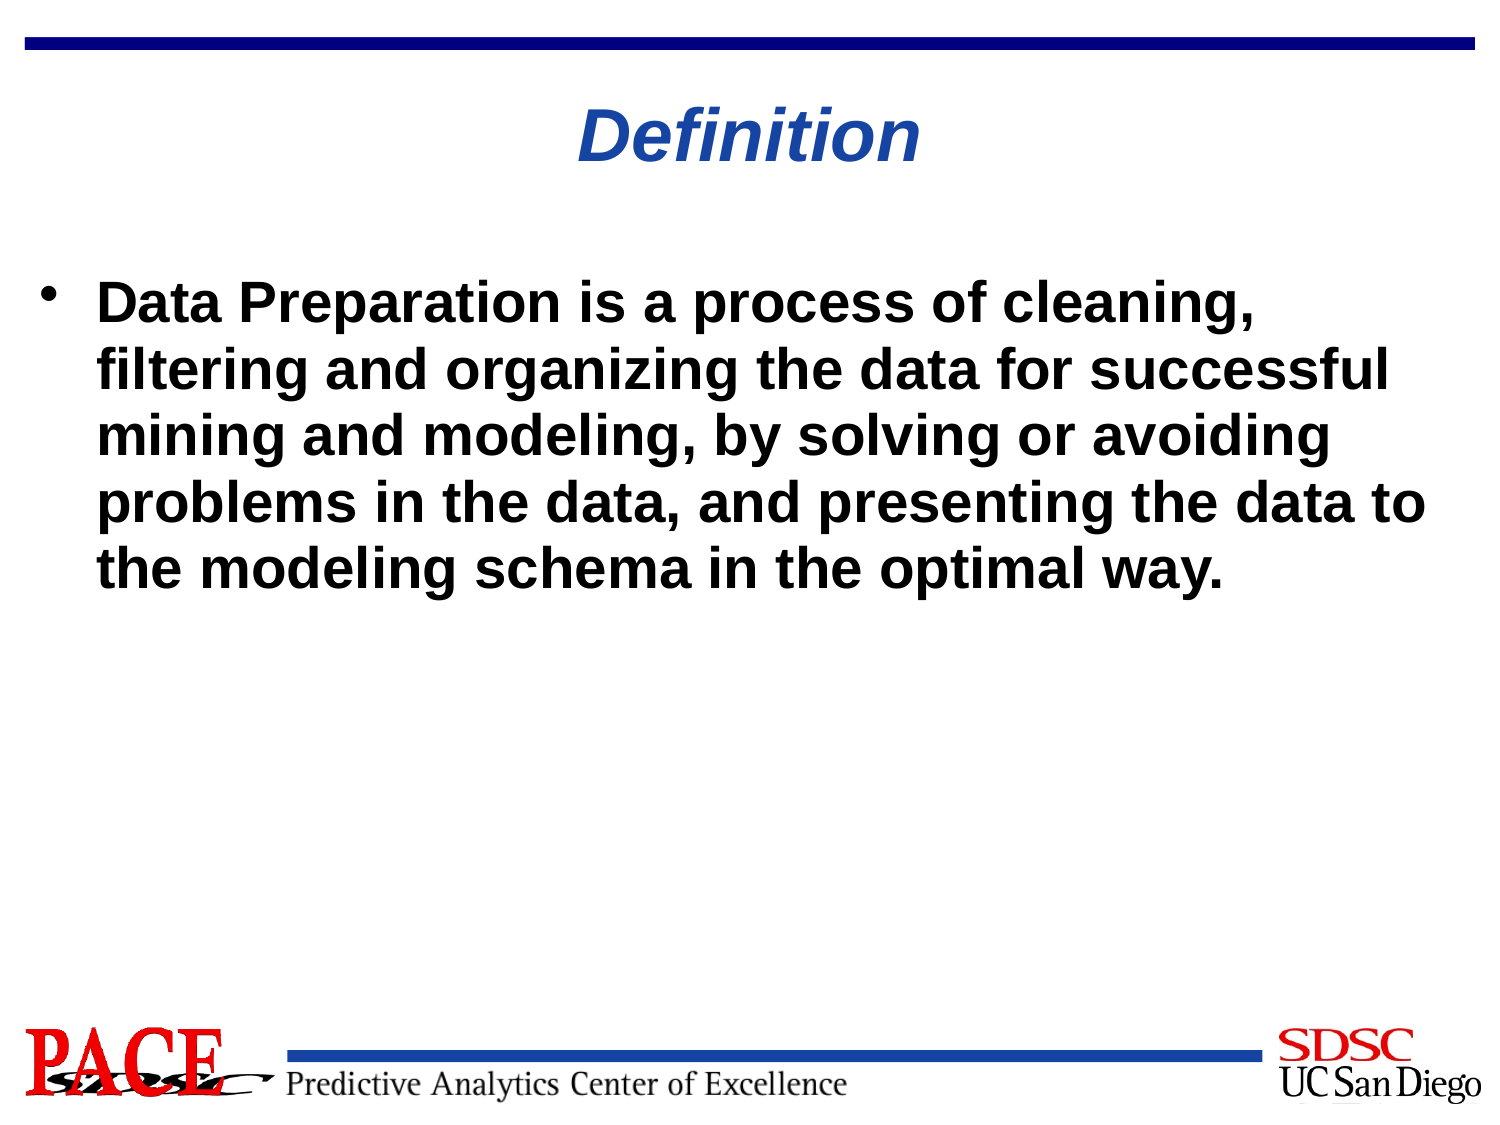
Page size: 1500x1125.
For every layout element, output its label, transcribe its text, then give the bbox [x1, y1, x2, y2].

picture [1279, 1066, 1481, 1104]
picture [25, 1025, 276, 1101]
title Definition [24, 50, 1475, 221]
picture [286, 1064, 858, 1103]
list Data Preparation is a process of cleaning, filtering and organizing the data for successful mining and modeling, by solving or avoiding problems in the data, and presenting the data to the modeling schema in the optimal way. [24, 262, 1475, 975]
picture [1279, 1028, 1413, 1061]
